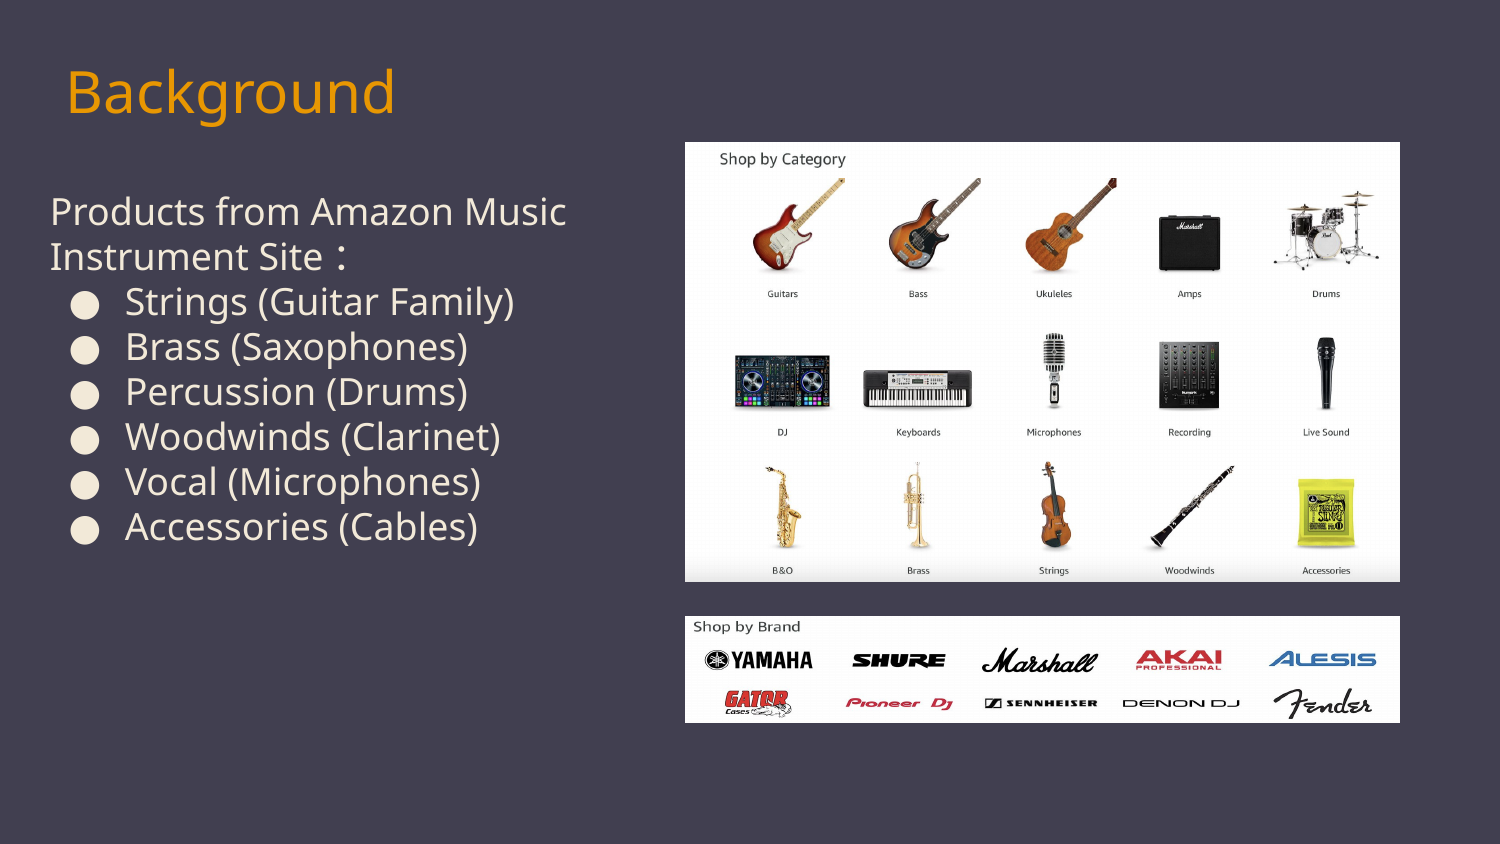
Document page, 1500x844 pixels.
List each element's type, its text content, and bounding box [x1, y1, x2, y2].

list Products from Amazon Music Instrument Site： Strings (Guitar Family) Brass (Saxophones) Percussion (Drums) Woodwinds (Clarinet) Vocal (Microphones) Accessories (Cables) [34, 173, 625, 551]
picture [684, 142, 1400, 583]
title Background [50, 40, 641, 137]
picture [684, 616, 1400, 723]
